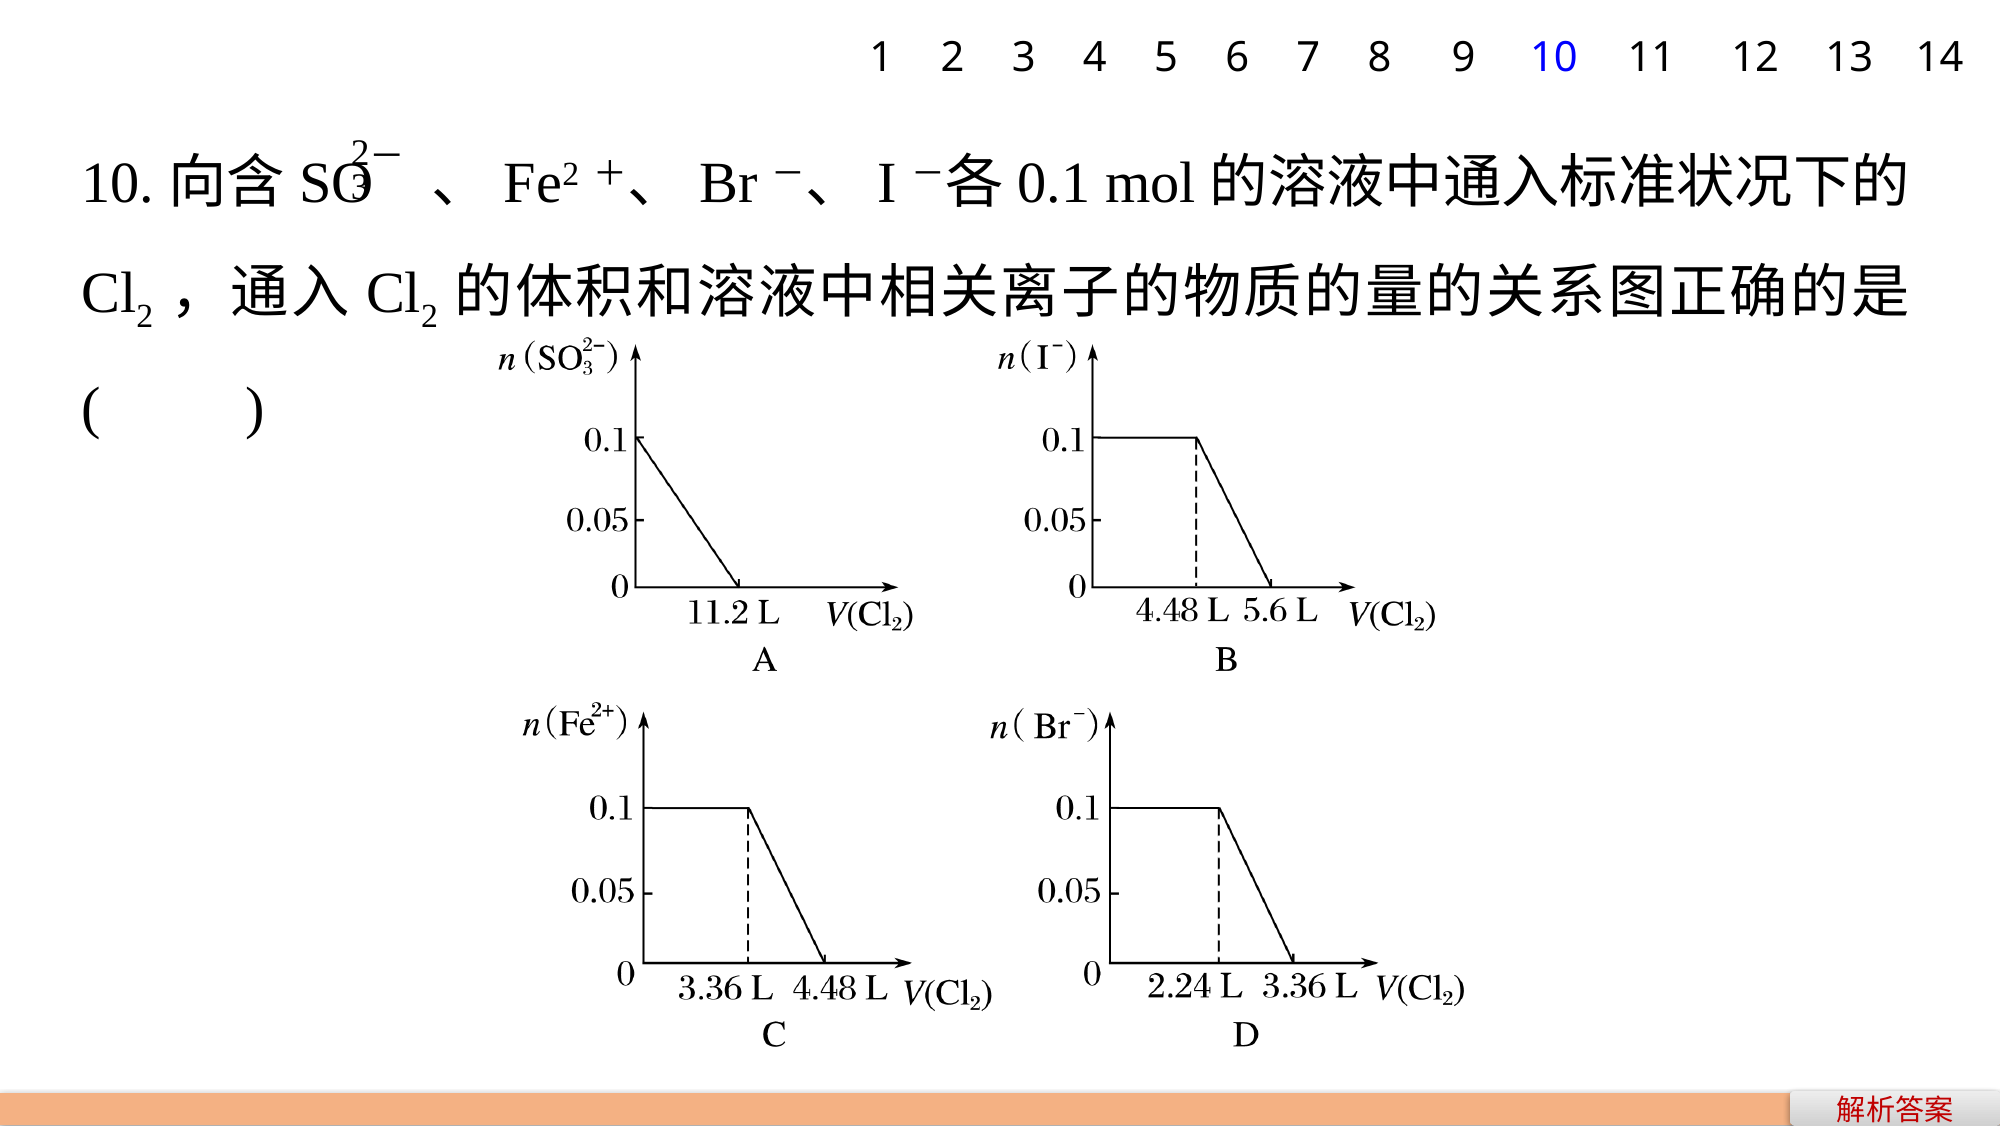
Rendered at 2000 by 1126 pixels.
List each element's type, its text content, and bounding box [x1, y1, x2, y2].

text_box 10 [1507, 7, 1599, 102]
text_box 5 [1139, 7, 1199, 102]
text_box 14 [1905, 7, 1984, 102]
text_box 11 [1610, 7, 1696, 102]
text_box 12 [1707, 7, 1800, 102]
text_box 6 [1210, 7, 1270, 102]
text_box 10.向含SO 、Fe2＋、Br－、I－各0.1 mol的溶液中通入标准状况下的Cl2，通入Cl2的体积和溶液中相关离子的物质的量的关系图正确的是( ) [66, 101, 1939, 446]
text_box 3 [996, 7, 1056, 102]
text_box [350, 122, 446, 234]
text_box 4 [1067, 7, 1127, 102]
text_box 1 [854, 7, 914, 102]
text_box [0, 1092, 1787, 1126]
text_box 8 [1352, 7, 1412, 102]
text_box 7 [1281, 7, 1341, 102]
text_box 2 [925, 7, 985, 102]
text_box 13 [1811, 7, 1894, 102]
text_box 解析答案 [1788, 1089, 2000, 1126]
picture [494, 700, 1485, 1058]
picture [488, 330, 1460, 680]
text_box 9 [1423, 7, 1496, 102]
